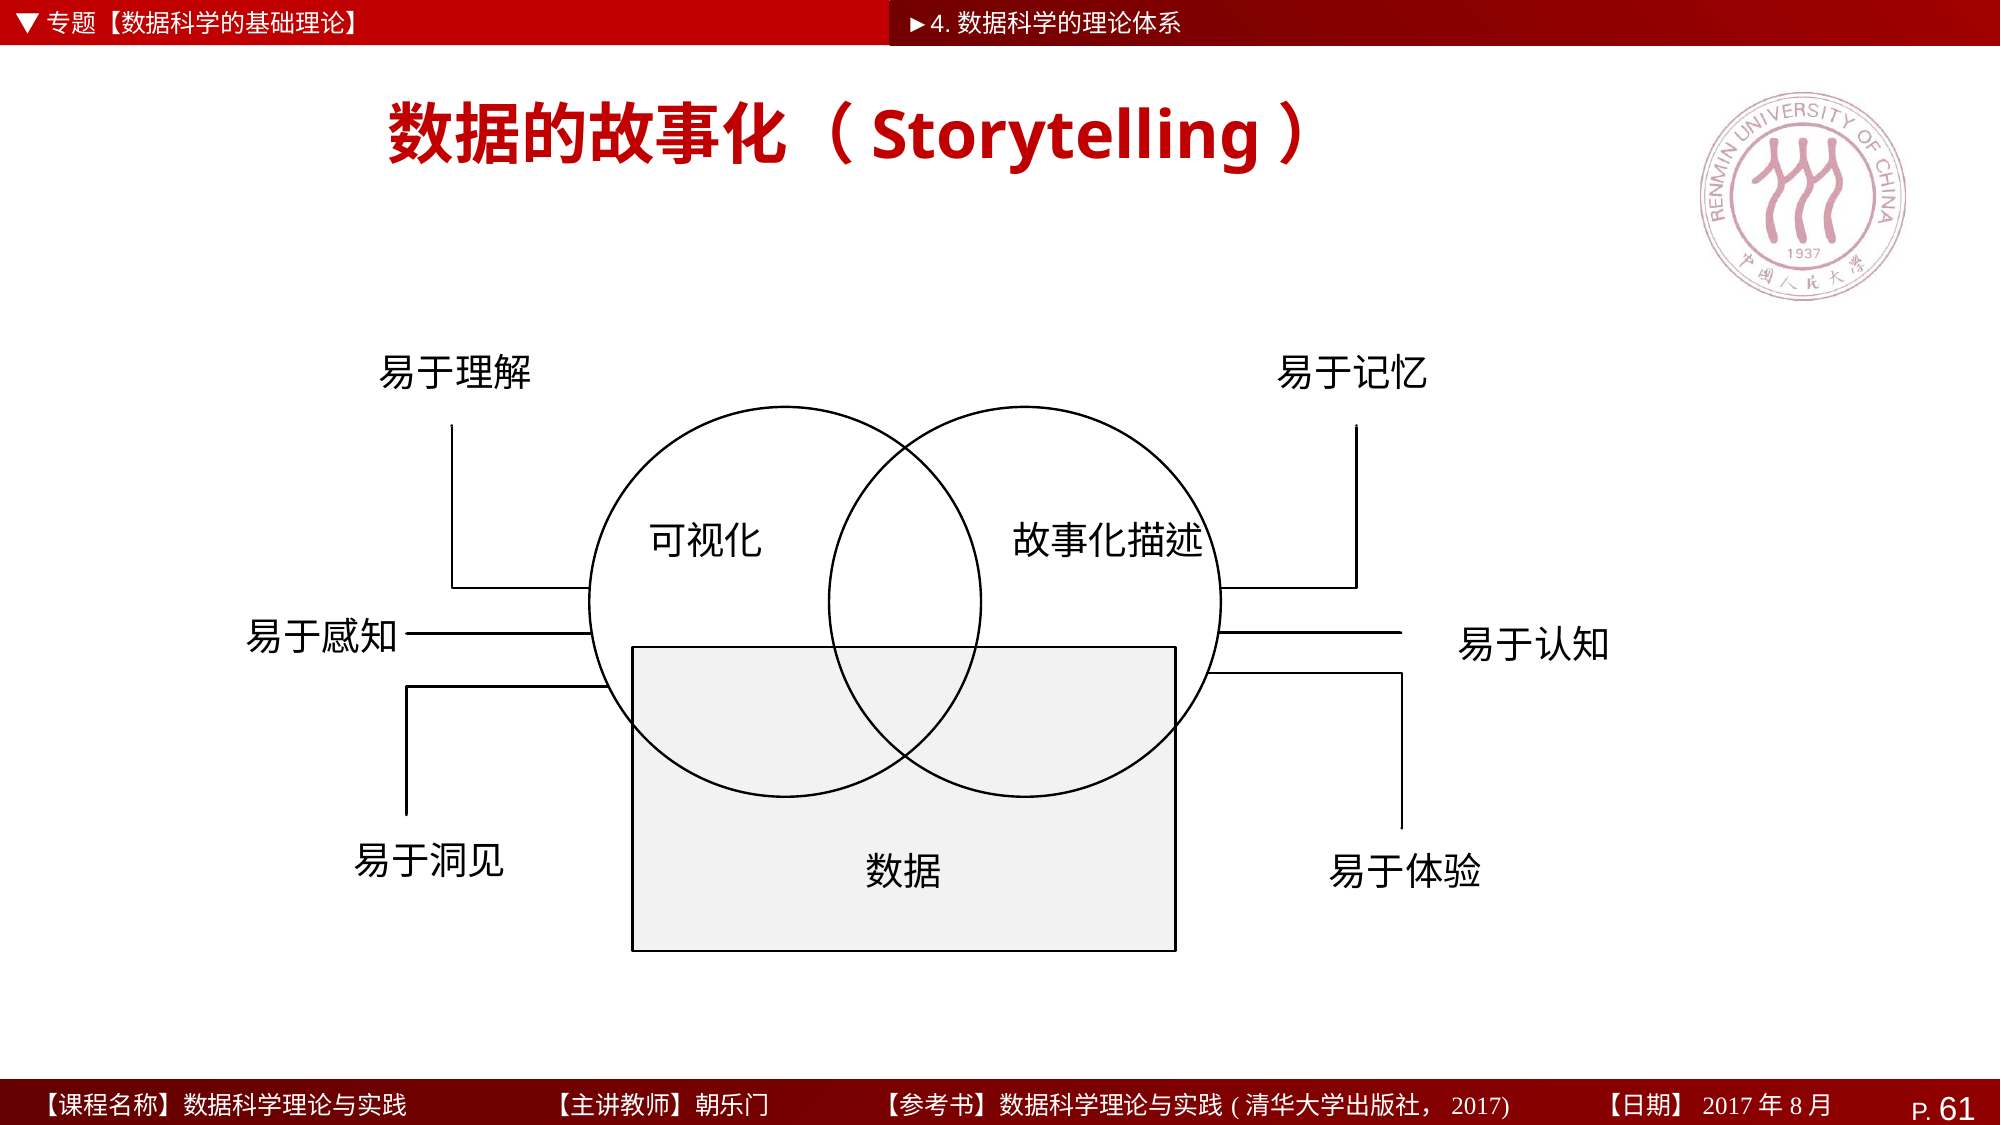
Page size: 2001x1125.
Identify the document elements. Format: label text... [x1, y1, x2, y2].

title 数据的故事化（Storytelling） [64, 64, 1668, 200]
list ▼专题【数据科学的基础理论】 [0, 0, 725, 43]
list ►4.数据科学的理论体系 [890, 0, 1249, 43]
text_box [184, 338, 1667, 953]
picture [1696, 89, 1910, 304]
